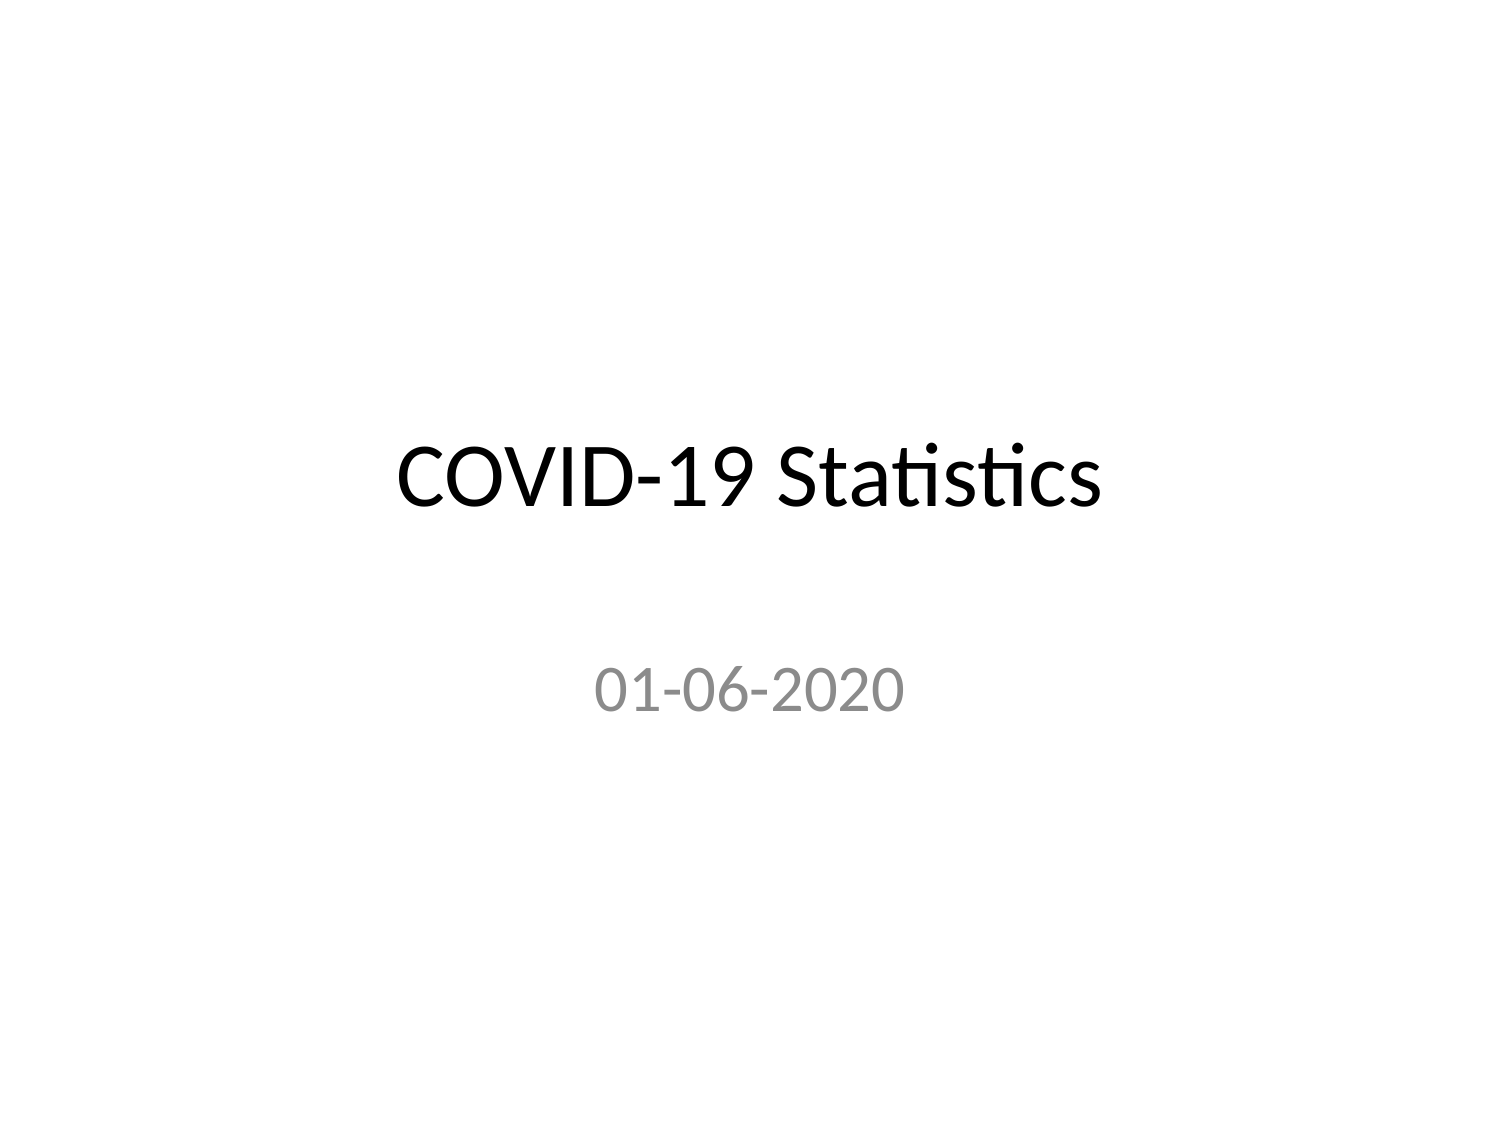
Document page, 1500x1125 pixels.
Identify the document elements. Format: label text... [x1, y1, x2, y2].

title COVID-19 Statistics [112, 349, 1388, 591]
subtitle 01-06-2020 [225, 637, 1275, 925]
